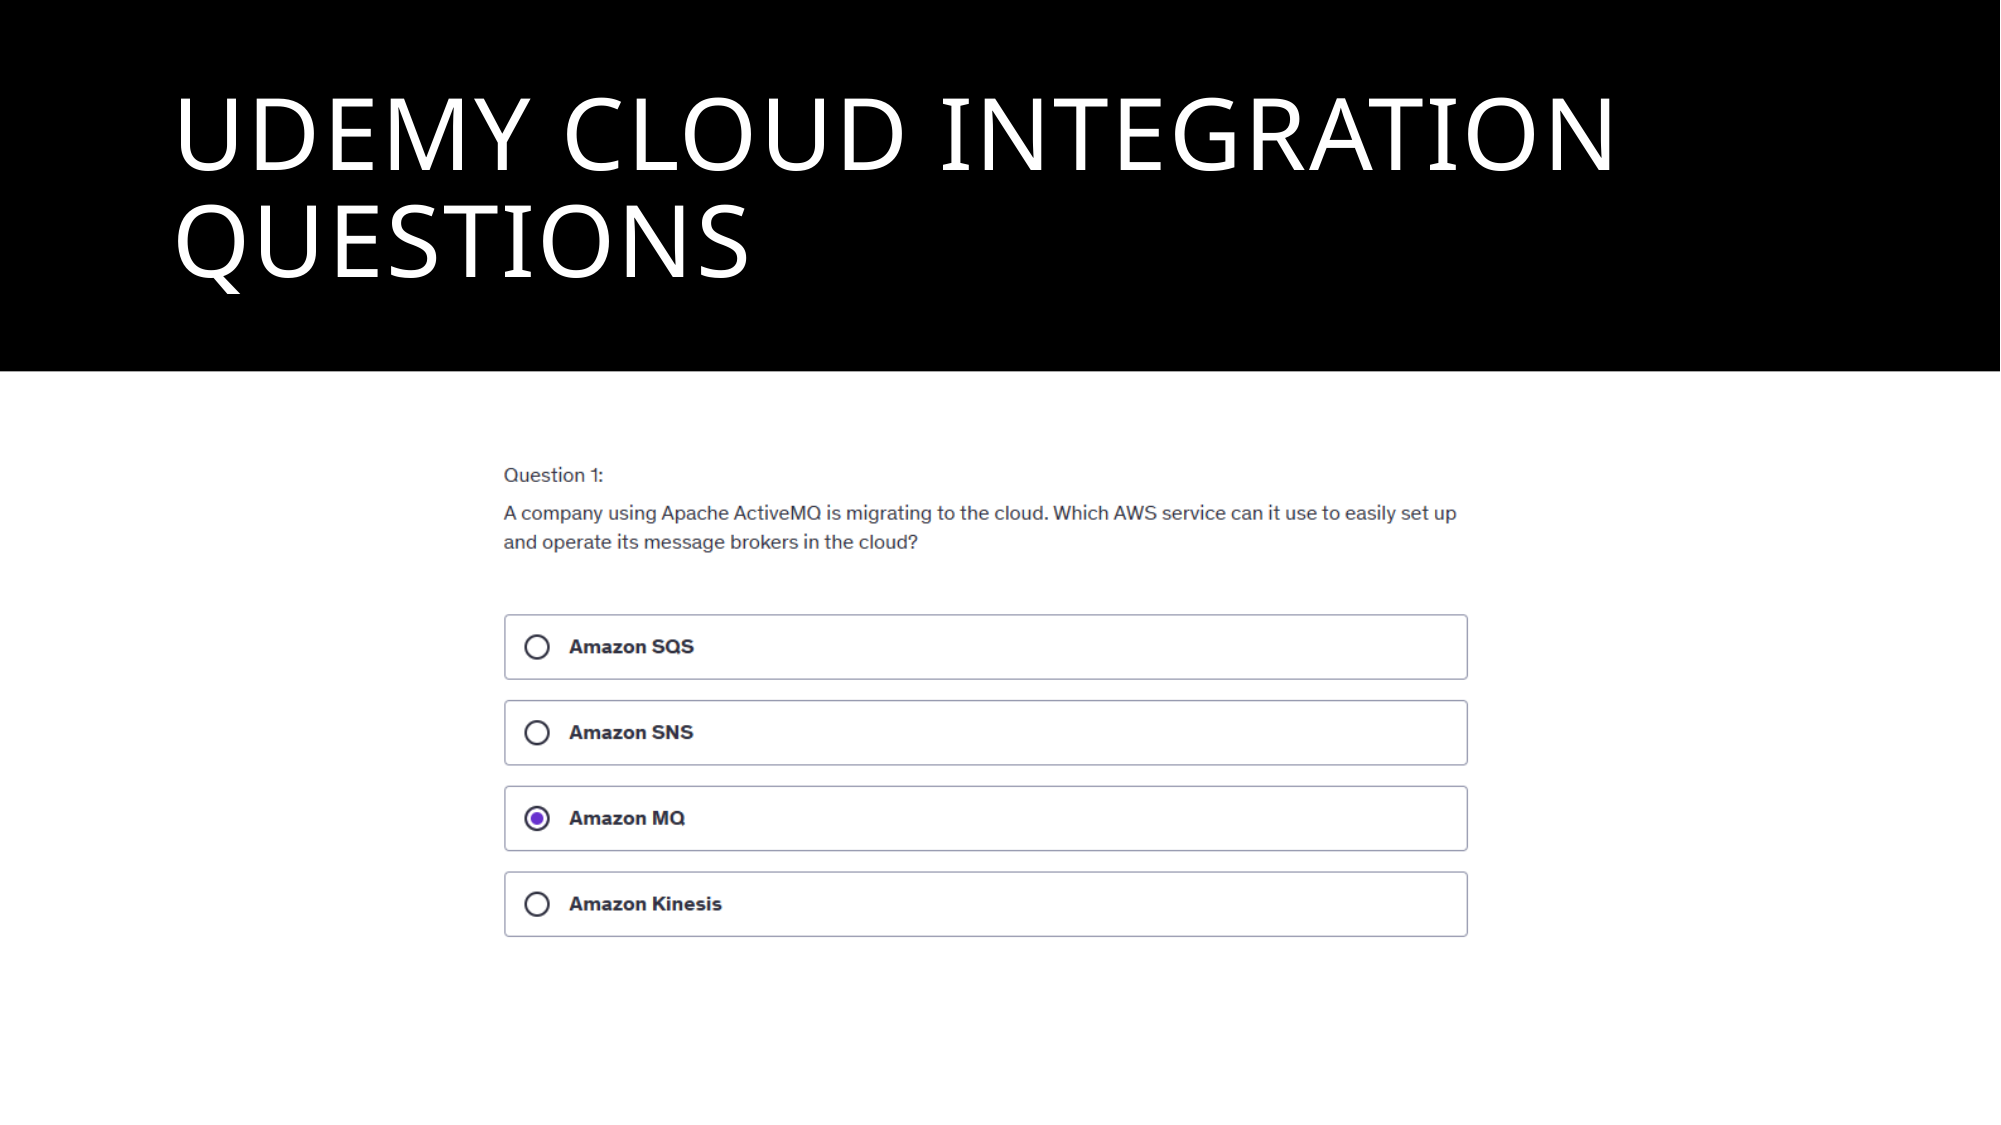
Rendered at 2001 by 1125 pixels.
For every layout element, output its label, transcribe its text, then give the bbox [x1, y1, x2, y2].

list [459, 424, 1540, 1015]
title Udemy cloud integration questions [157, 52, 1842, 332]
